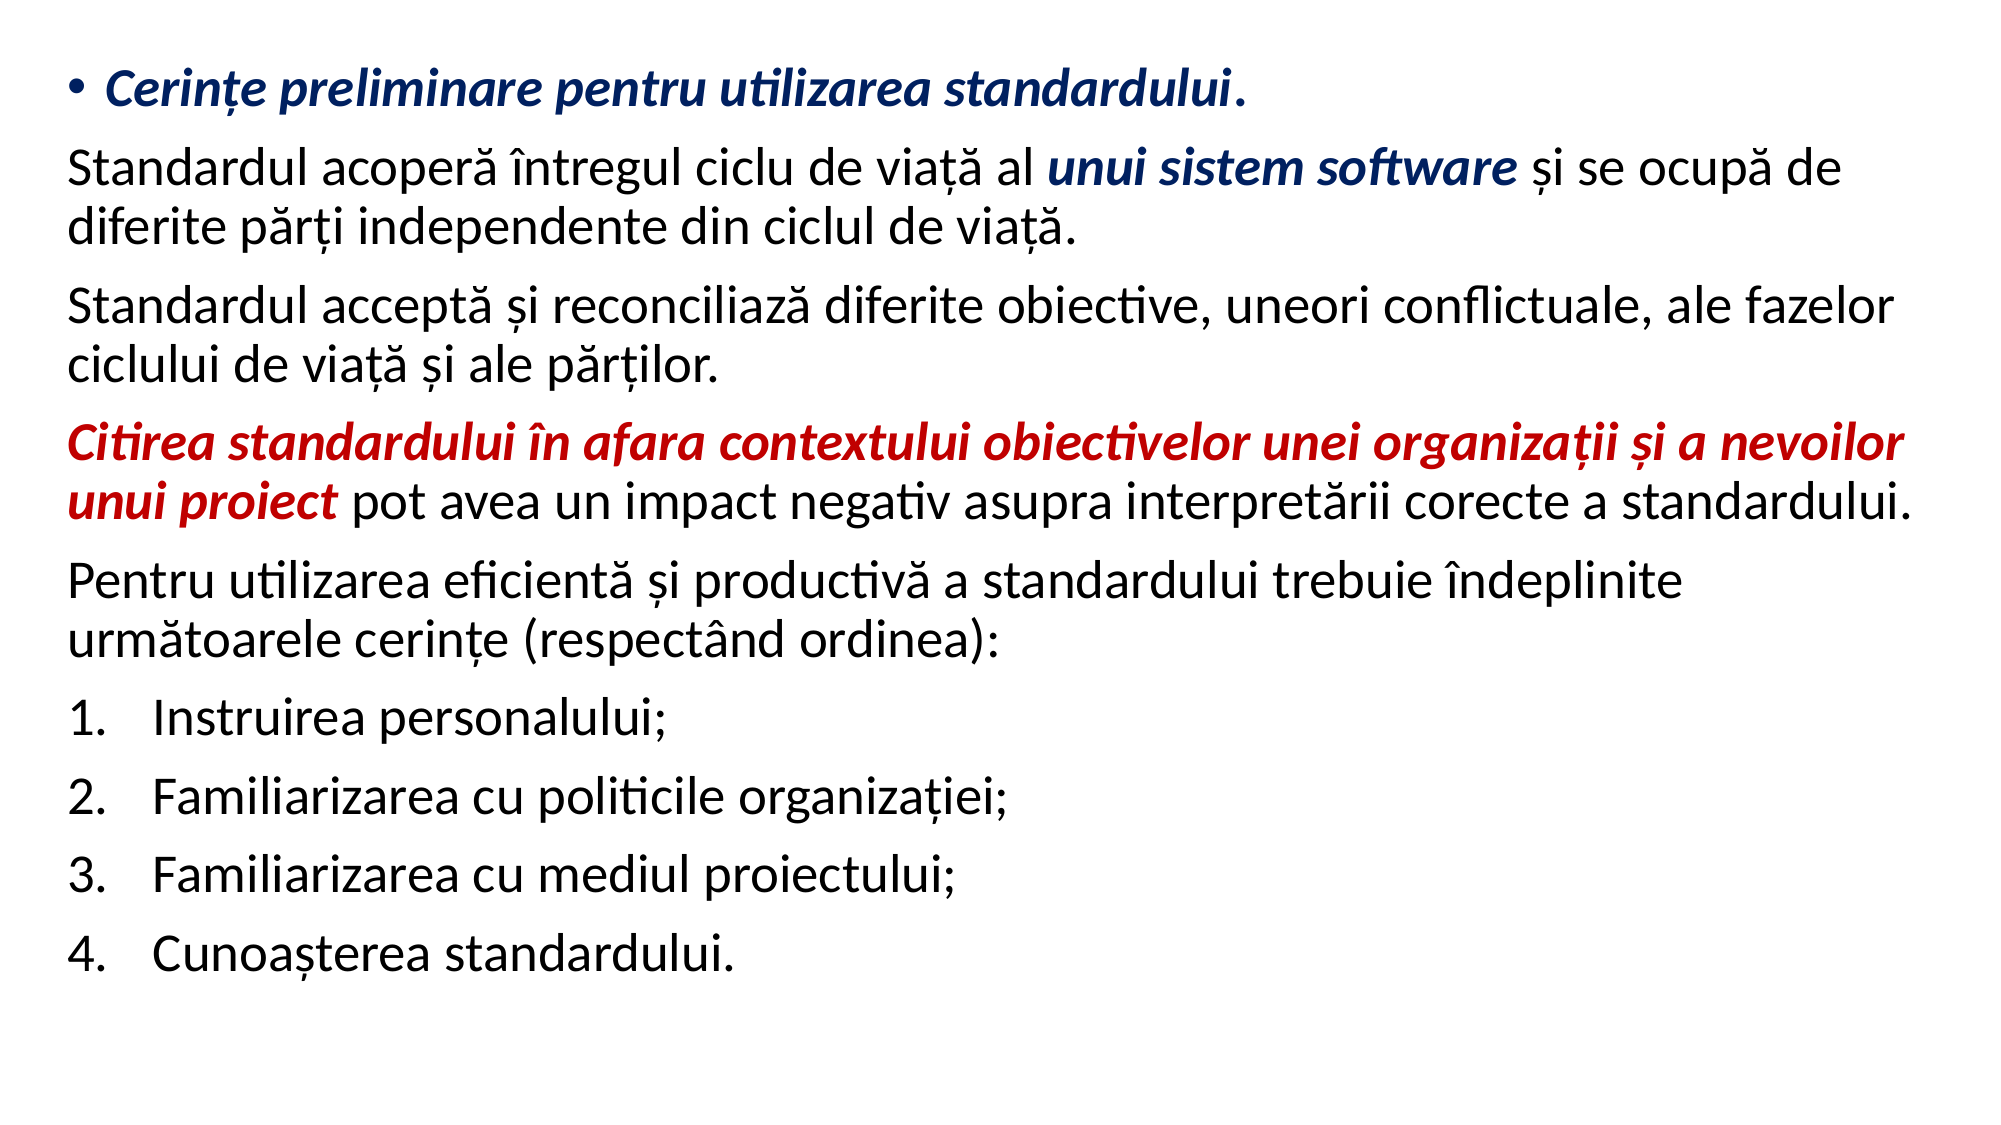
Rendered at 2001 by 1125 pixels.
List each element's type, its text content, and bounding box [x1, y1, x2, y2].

list Cerinţe preliminare pentru utilizarea standardului. Standardul acoperă întregul ciclu de viaţă al unui sistem software şi se ocupă de diferite părţi independente din ciclul de viaţă. Standardul acceptă şi reconciliază diferite obiective, uneori conflictuale, ale fazelor ciclului de viaţă şi ale părţilor. Citirea standardului în afara contextului obiectivelor unei organizaţii şi a nevoilor unui proiect pot avea un impact negativ asupra interpretării corecte a standardului. Pentru utilizarea eficientă şi productivă a standardului trebuie îndeplinite următoarele cerinţe (respectând ordinea): Instruirea personalului; Familiarizarea cu politicile organizaţiei; Familiarizarea cu mediul proiectului; Cunoaşterea standardului. [52, 52, 1955, 1064]
